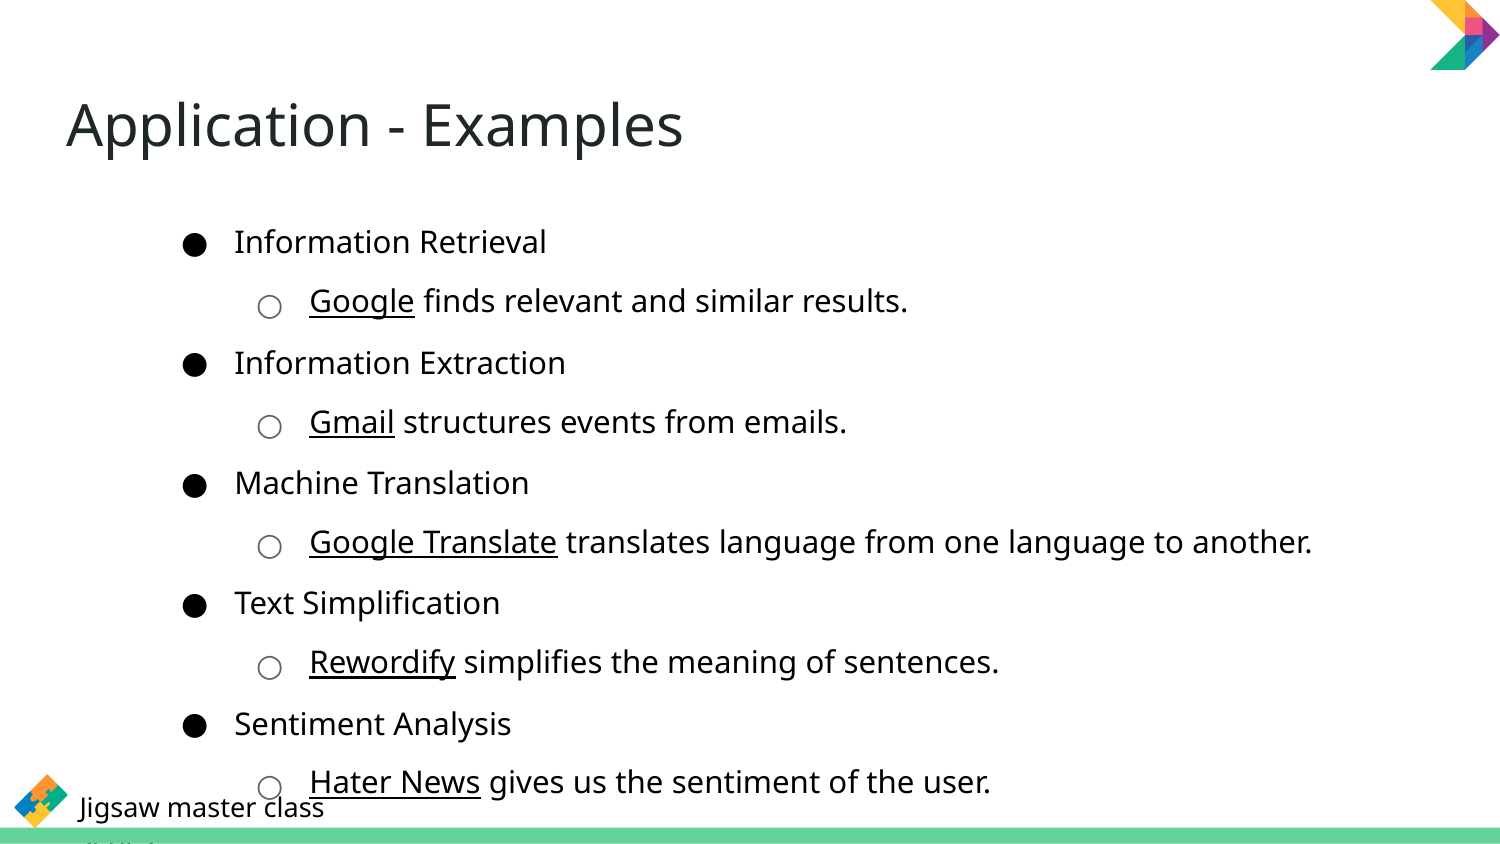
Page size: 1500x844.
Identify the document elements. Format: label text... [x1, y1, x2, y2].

title Application - Examples [51, 72, 1449, 167]
picture [1430, 0, 1500, 70]
list Information Retrieval Google finds relevant and similar results. Information Extraction Gmail structures events from emails. Machine Translation Google Translate translates language from one language to another. Text Simplification Rewordify simplifies the meaning of sentences. Sentiment Analysis Hater News gives us the sentiment of the user. [144, 189, 1449, 750]
